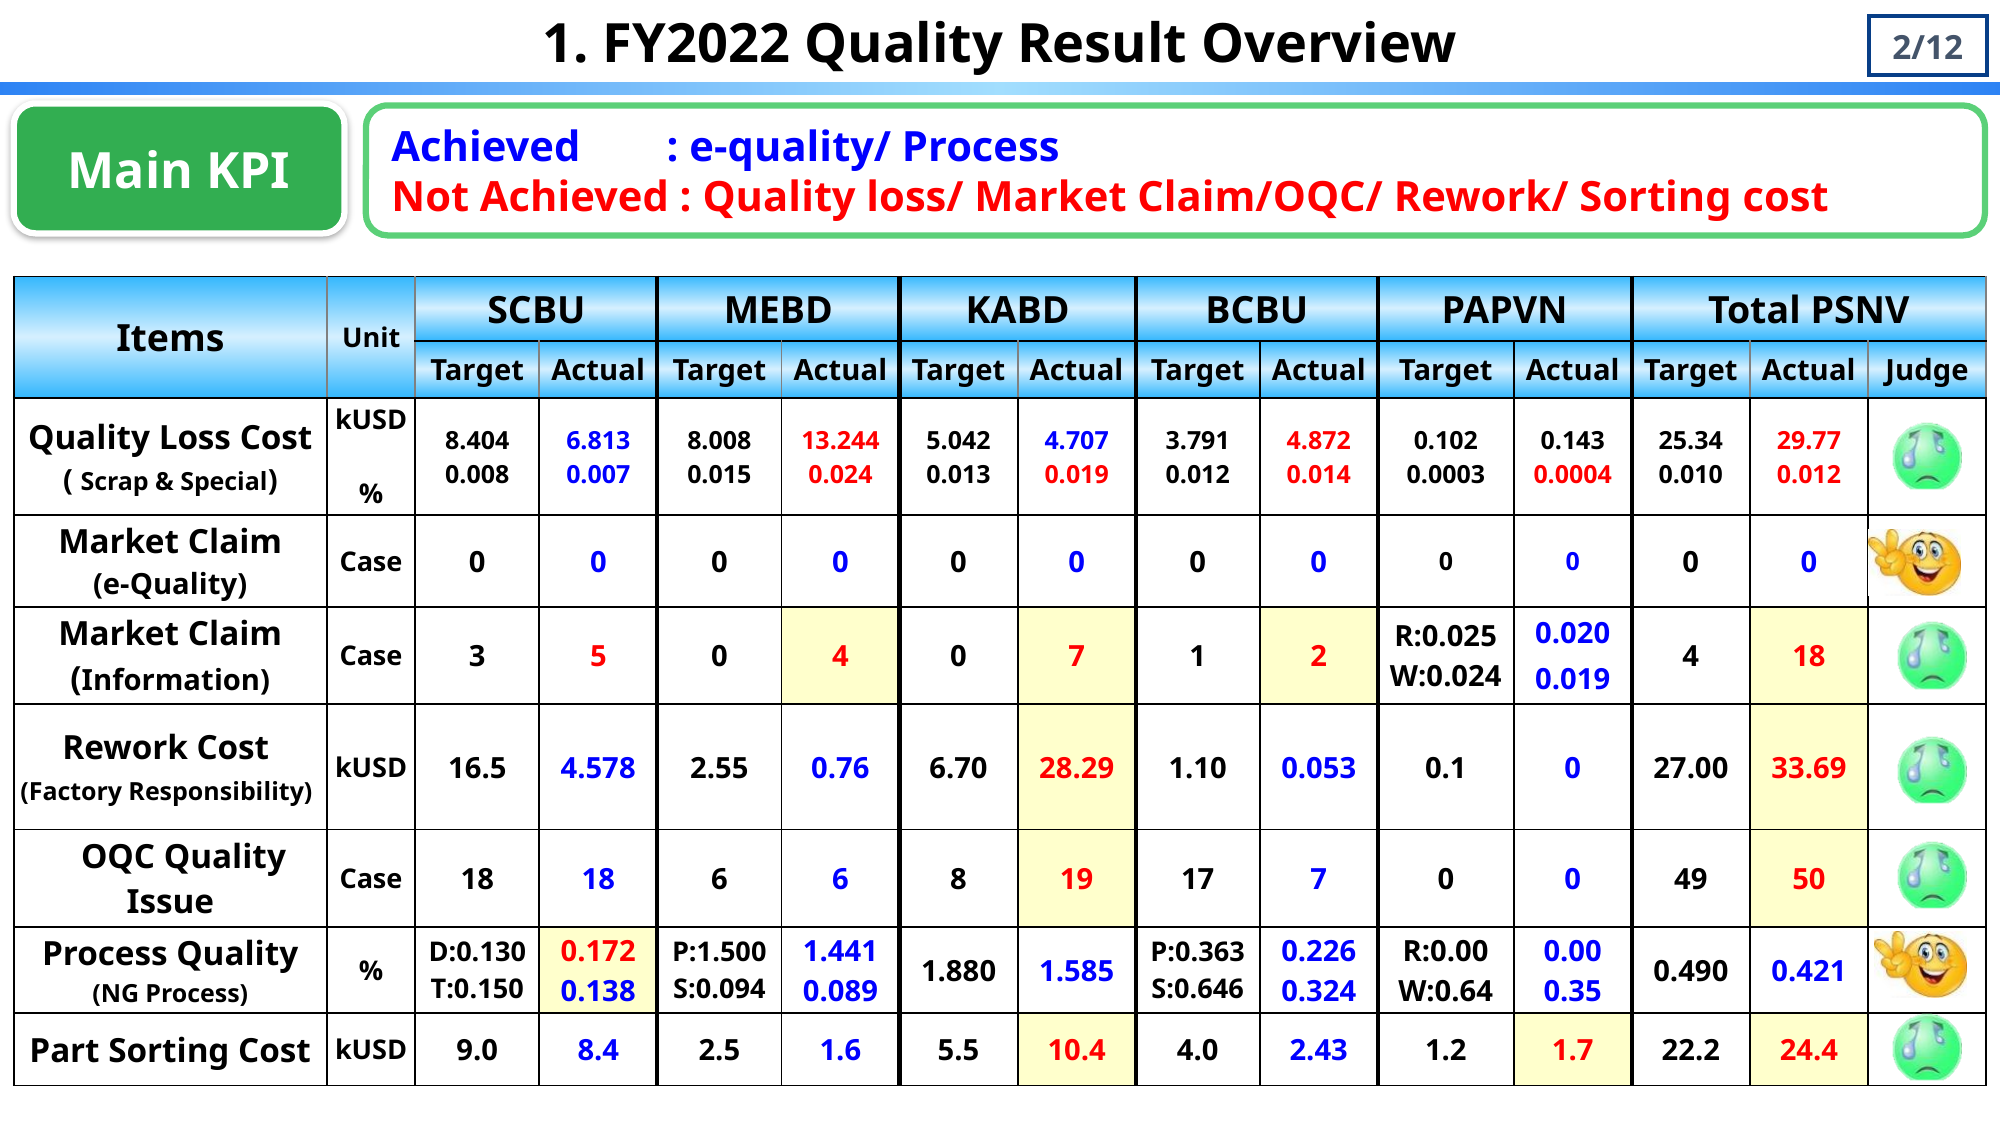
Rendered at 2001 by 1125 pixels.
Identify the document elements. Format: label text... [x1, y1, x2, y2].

table_cell 24.4 [1751, 1014, 1867, 1085]
table_cell 4 [782, 608, 897, 703]
table_cell 6.813 0.007 [540, 399, 655, 514]
table_cell 4.707 0.019 [1019, 399, 1134, 514]
table_cell 1.441 0.089 [782, 928, 897, 1012]
table_cell Actual [1019, 342, 1134, 397]
table_cell 1.585 [1019, 928, 1134, 1012]
table_cell 6.70 [902, 705, 1017, 829]
table_cell 5 [540, 608, 655, 703]
table_cell Target [1380, 342, 1513, 397]
table_cell 5.042 0.013 [902, 399, 1017, 514]
table_cell Case [328, 830, 414, 926]
table_cell 0 [1515, 705, 1630, 829]
table_cell 22.2 [1634, 1014, 1749, 1085]
table_cell 1.10 [1138, 705, 1259, 829]
table_cell 9.0 [416, 1014, 538, 1085]
table_cell kUSD [328, 1014, 414, 1085]
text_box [13, 103, 2000, 236]
table_cell Actual [1515, 342, 1630, 397]
table_cell 0.226 0.324 [1261, 928, 1376, 1012]
table_cell 1.7 [1515, 1014, 1630, 1085]
picture [1874, 931, 1967, 998]
table_cell 8.404 0.008 [416, 399, 538, 514]
table_cell 0 [1515, 516, 1630, 606]
table_cell 1.2 [1380, 1014, 1513, 1085]
table_cell 0 [540, 516, 655, 606]
table_cell Case [328, 516, 414, 606]
table_cell 49 [1634, 830, 1749, 926]
table_cell 10.4 [1019, 1014, 1134, 1085]
table_cell 0 [1380, 516, 1513, 606]
table_cell 18 [1751, 608, 1867, 703]
table_cell P:1.500 S:0.094 [659, 928, 781, 1012]
table_cell 1.6 [782, 1014, 897, 1085]
table_cell Rework Cost (Factory Responsibility) [15, 705, 326, 829]
table_cell 8 [902, 830, 1017, 926]
table_cell 13.244 0.024 [782, 399, 897, 514]
table_cell kUSD % [328, 399, 414, 514]
table_cell 0.102 0.0003 [1380, 399, 1513, 514]
table_cell 33.69 [1751, 705, 1867, 829]
picture [1894, 837, 1972, 915]
picture [1868, 529, 1961, 596]
table_cell 0 [659, 516, 781, 606]
table_cell 0.020 0.019 [1515, 608, 1630, 703]
table_cell 0 [902, 608, 1017, 703]
table_cell D:0.130 T:0.150 [416, 928, 538, 1012]
table_cell 0.1 [1380, 705, 1513, 829]
table_cell 0 [1138, 516, 1259, 606]
table_cell Market Claim (e-Quality) [15, 516, 326, 606]
text_box 2/12 [1868, 16, 1987, 76]
table_cell 6 [659, 830, 781, 926]
text_box [0, 81, 2000, 96]
table_cell 2 [1261, 608, 1376, 703]
table_cell 8.008 0.015 [659, 399, 781, 514]
table_cell Target [1138, 342, 1259, 397]
table_cell Judge [1869, 342, 1985, 397]
table_cell 4 [1634, 608, 1749, 703]
table_cell 17 [1138, 830, 1259, 926]
table_cell 4.578 [540, 705, 655, 829]
table_cell Target [902, 342, 1017, 397]
table_cell Part Sorting Cost [15, 1014, 326, 1085]
table_cell 7 [1019, 608, 1134, 703]
table_cell [1869, 705, 1985, 829]
table_cell 50 [1751, 830, 1867, 926]
table_cell 4.0 [1138, 1014, 1259, 1085]
table_cell 0.76 [782, 705, 897, 829]
table_cell 29.77 0.012 [1751, 399, 1867, 514]
table_cell 4.872 0.014 [1261, 399, 1376, 514]
picture [1889, 418, 1967, 496]
table_cell 2.55 [659, 705, 781, 829]
table_header MEBD [659, 277, 897, 340]
table_cell 0.490 [1634, 928, 1749, 1012]
table_cell 0.172 0.138 [540, 928, 655, 1012]
table_cell 25.34 0.010 [1634, 399, 1749, 514]
table_header KABD [902, 277, 1134, 340]
table_cell 0.053 [1261, 705, 1376, 829]
table_cell 0 [1515, 830, 1630, 926]
table_cell 2.43 [1261, 1014, 1376, 1085]
table_cell 2.5 [659, 1014, 781, 1085]
table_header Total PSNV [1634, 277, 1985, 340]
table_cell 0 [782, 516, 897, 606]
table_cell 6 [782, 830, 897, 926]
table_cell Actual [1261, 342, 1376, 397]
table_cell [1869, 516, 1985, 606]
table_cell 0 [1019, 516, 1134, 606]
table_cell 0 [1751, 516, 1867, 606]
table_cell 5.5 [902, 1014, 1017, 1085]
table_cell 0 [1380, 830, 1513, 926]
picture [1894, 617, 1972, 696]
table_cell [1869, 830, 1985, 926]
table_cell R:0.025 W:0.024 [1380, 608, 1513, 703]
table_cell 18 [416, 830, 538, 926]
table_cell 0.143 0.0004 [1515, 399, 1630, 514]
table_cell Actual [782, 342, 897, 397]
table_header PAPVN [1380, 277, 1630, 340]
table_cell 0.421 [1751, 928, 1867, 1012]
table_cell Process Quality (NG Process) [15, 928, 326, 1012]
table_cell 0 [902, 516, 1017, 606]
table_cell 19 [1019, 830, 1134, 926]
table_cell [1869, 1014, 1884, 1085]
table_cell 28.29 [1019, 705, 1134, 829]
table_cell 1.880 [902, 928, 1017, 1012]
table_cell [1869, 928, 1985, 1012]
table_cell 0.00 0.35 [1515, 928, 1630, 1012]
table_cell OQC Quality Issue [15, 830, 326, 926]
table_header BCBU [1138, 277, 1376, 340]
table_cell kUSD [328, 705, 414, 829]
table_cell 7 [1261, 830, 1376, 926]
table_cell 0 [416, 516, 538, 606]
table_header SCBU [416, 277, 655, 340]
table_cell Quality Loss Cost ( Scrap & Special) [15, 399, 326, 514]
table_cell [1869, 399, 1985, 514]
table_cell 1 [1138, 608, 1259, 703]
table_cell [1869, 608, 1985, 703]
table_cell Target [659, 342, 781, 397]
table_cell 18 [540, 830, 655, 926]
table_header Items [15, 277, 326, 397]
table_cell 27.00 [1634, 705, 1749, 829]
table_cell 0 [1634, 516, 1749, 606]
table_cell Target [1634, 342, 1749, 397]
table_cell 3 [416, 608, 538, 703]
table_cell 0 [659, 608, 781, 703]
table_cell 8.4 [540, 1014, 655, 1085]
table_cell Actual [540, 342, 655, 397]
table_cell Case [328, 608, 414, 703]
table_cell % [328, 928, 414, 1012]
text_box 1. FY2022 Quality Result Overview [536, 2, 1464, 80]
table_cell [1970, 1014, 1985, 1085]
picture [1894, 731, 1972, 810]
table_cell 16.5 [416, 705, 538, 829]
table_cell 0 [1261, 516, 1376, 606]
table_cell Actual [1751, 342, 1867, 397]
table_header Unit [328, 277, 414, 397]
table_cell Market Claim (Information) [15, 608, 326, 703]
picture [1889, 1009, 1967, 1088]
table_cell P:0.363 S:0.646 [1138, 928, 1259, 1012]
table_cell 3.791 0.012 [1138, 399, 1259, 514]
table_cell R:0.00 W:0.64 [1380, 928, 1513, 1012]
table_cell Target [416, 342, 538, 397]
